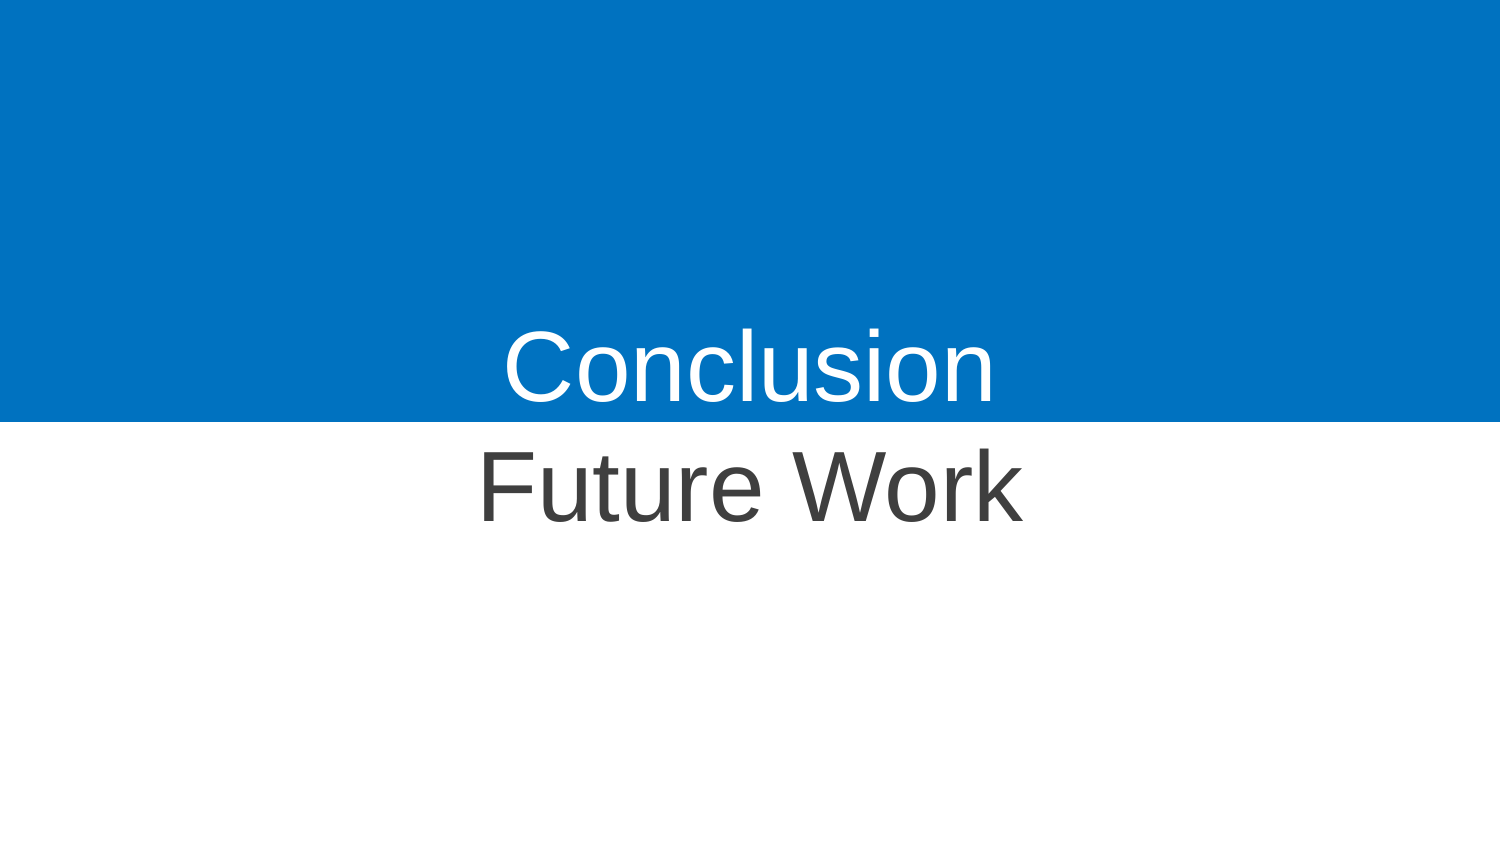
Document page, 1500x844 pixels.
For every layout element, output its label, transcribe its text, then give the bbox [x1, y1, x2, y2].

text_box [0, 0, 1500, 422]
list Conclusion Future Work [439, 262, 1060, 582]
